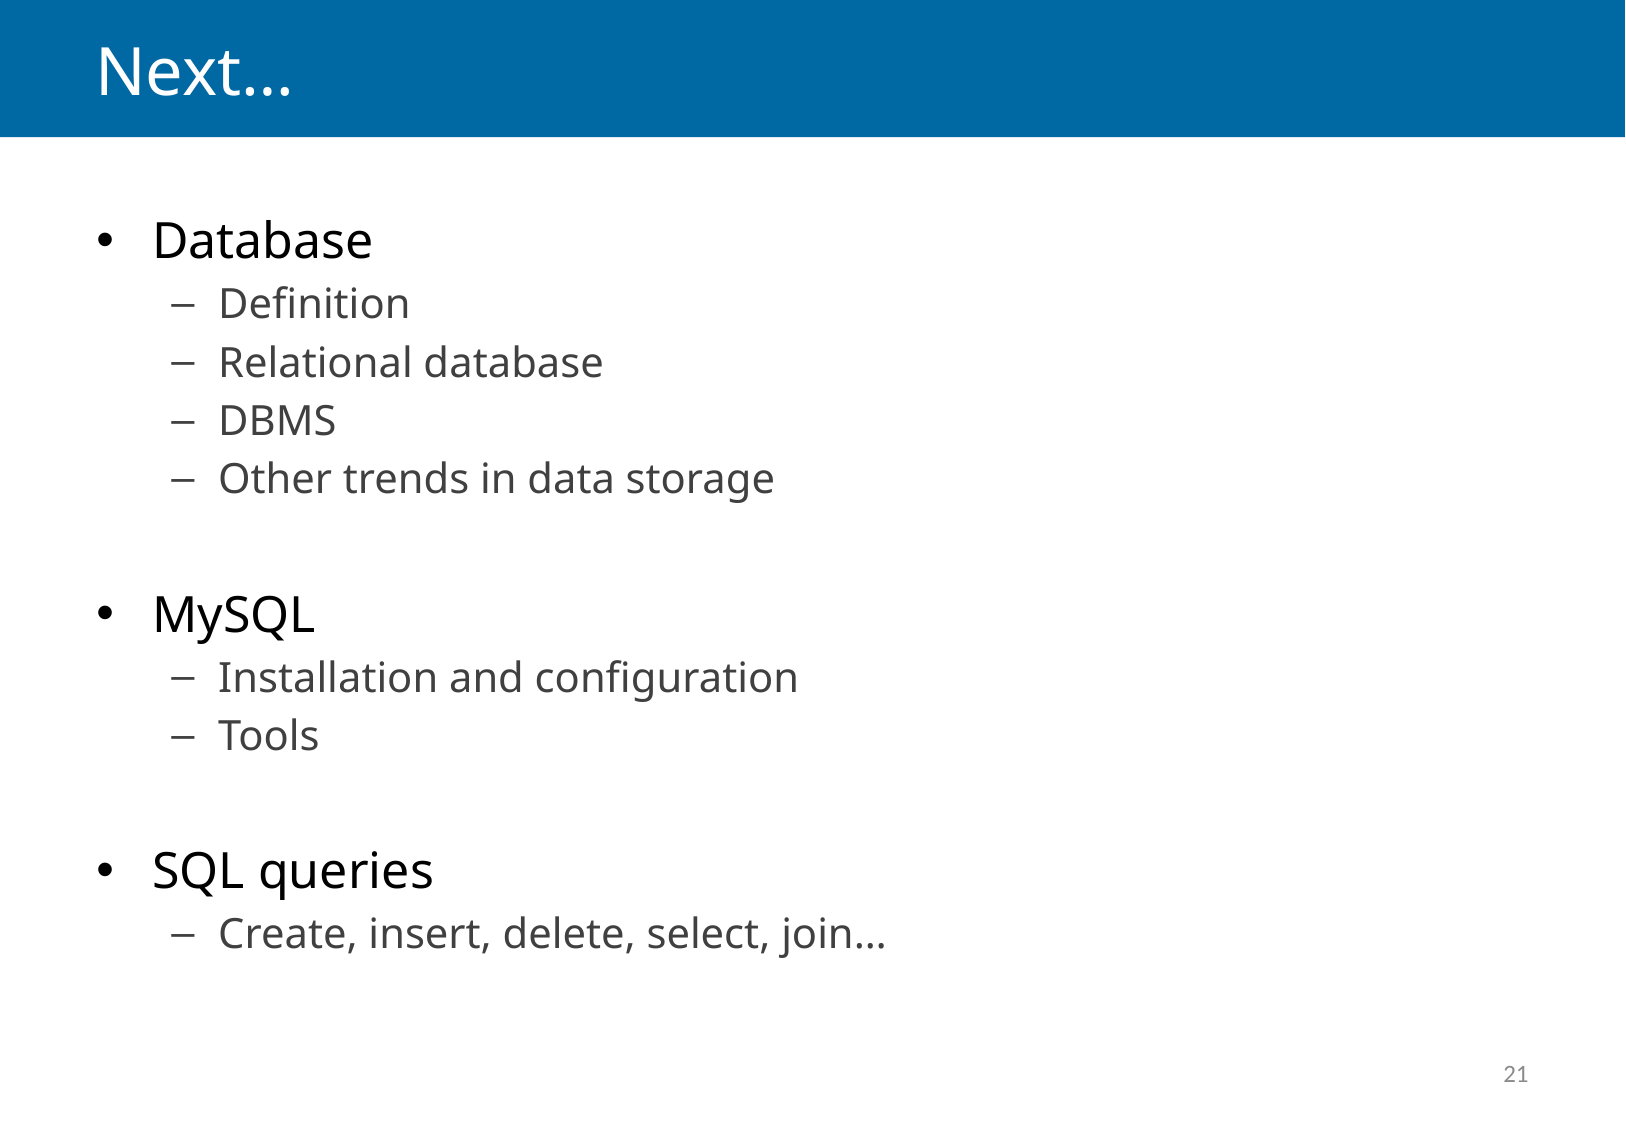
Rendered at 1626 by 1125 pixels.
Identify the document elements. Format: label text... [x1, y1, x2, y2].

slide_number 21 [1164, 1042, 1544, 1103]
list Database Definition Relational database DBMS Other trends in data storage MySQL Installation and configuration Tools SQL queries Create, insert, delete, select, join… [81, 160, 1544, 1005]
title Next… [80, 0, 1543, 138]
